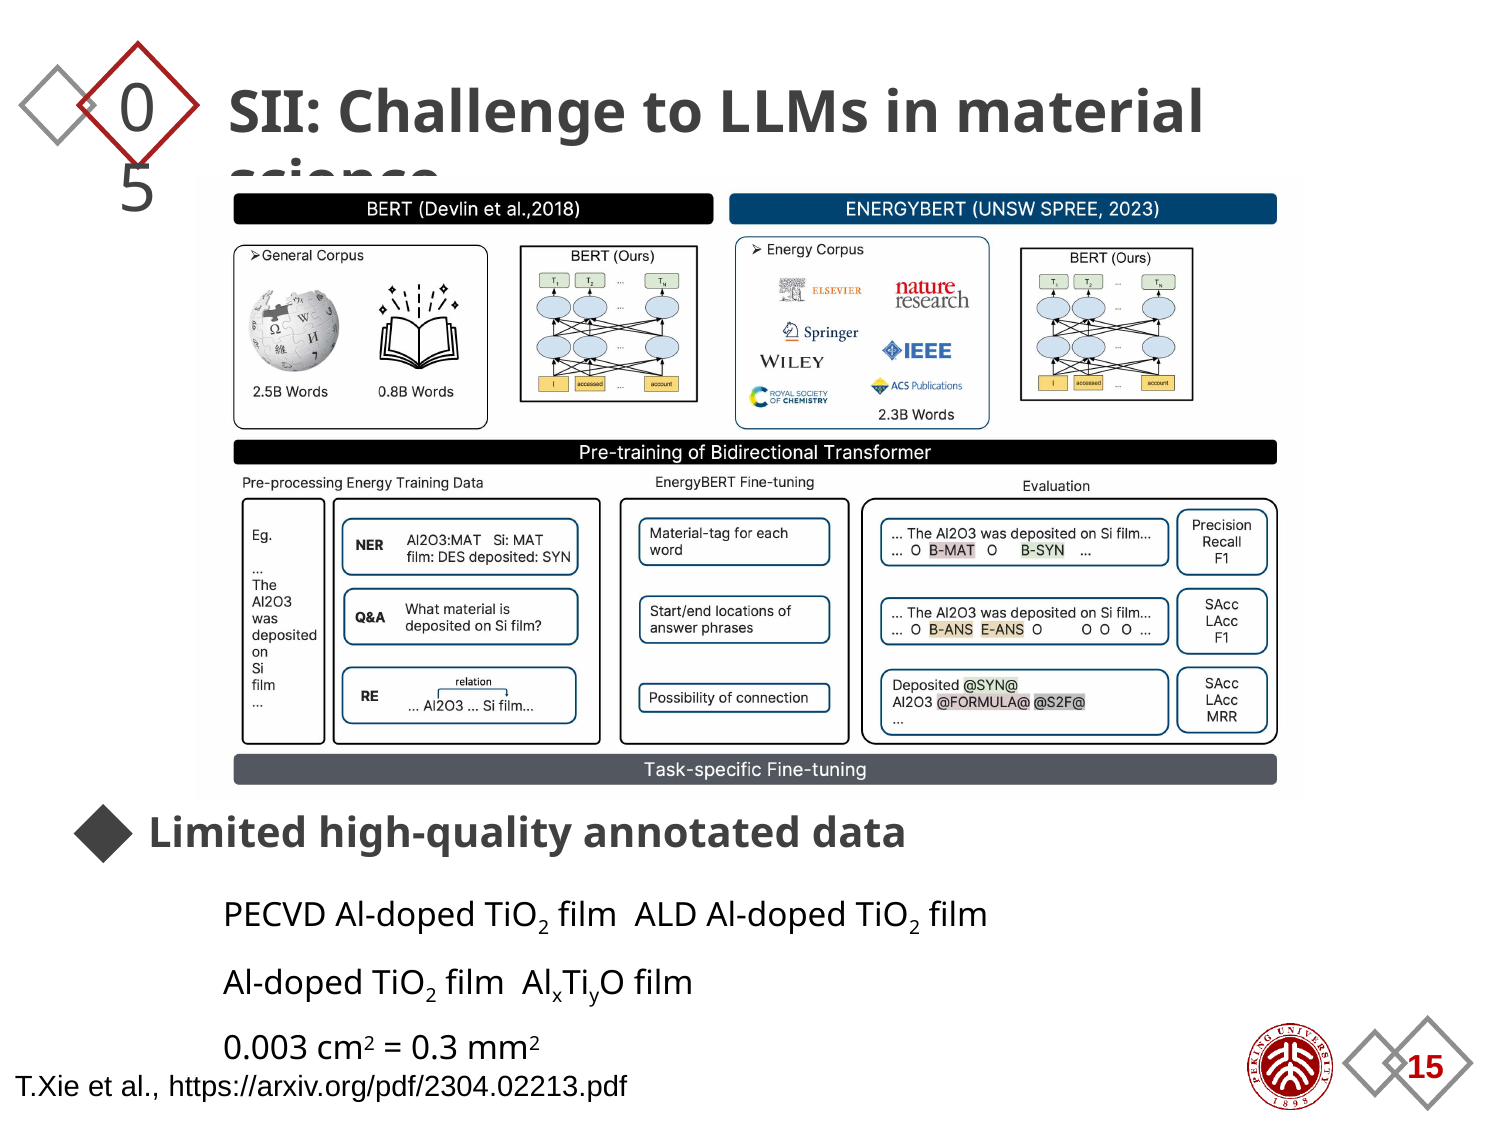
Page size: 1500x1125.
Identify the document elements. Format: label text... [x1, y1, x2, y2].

picture [195, 176, 1304, 801]
text_box T.Xie et al., https://arxiv.org/pdf/2304.02213.pdf [0, 1059, 1160, 1110]
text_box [21, 43, 1471, 1108]
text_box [133, 797, 1366, 1053]
